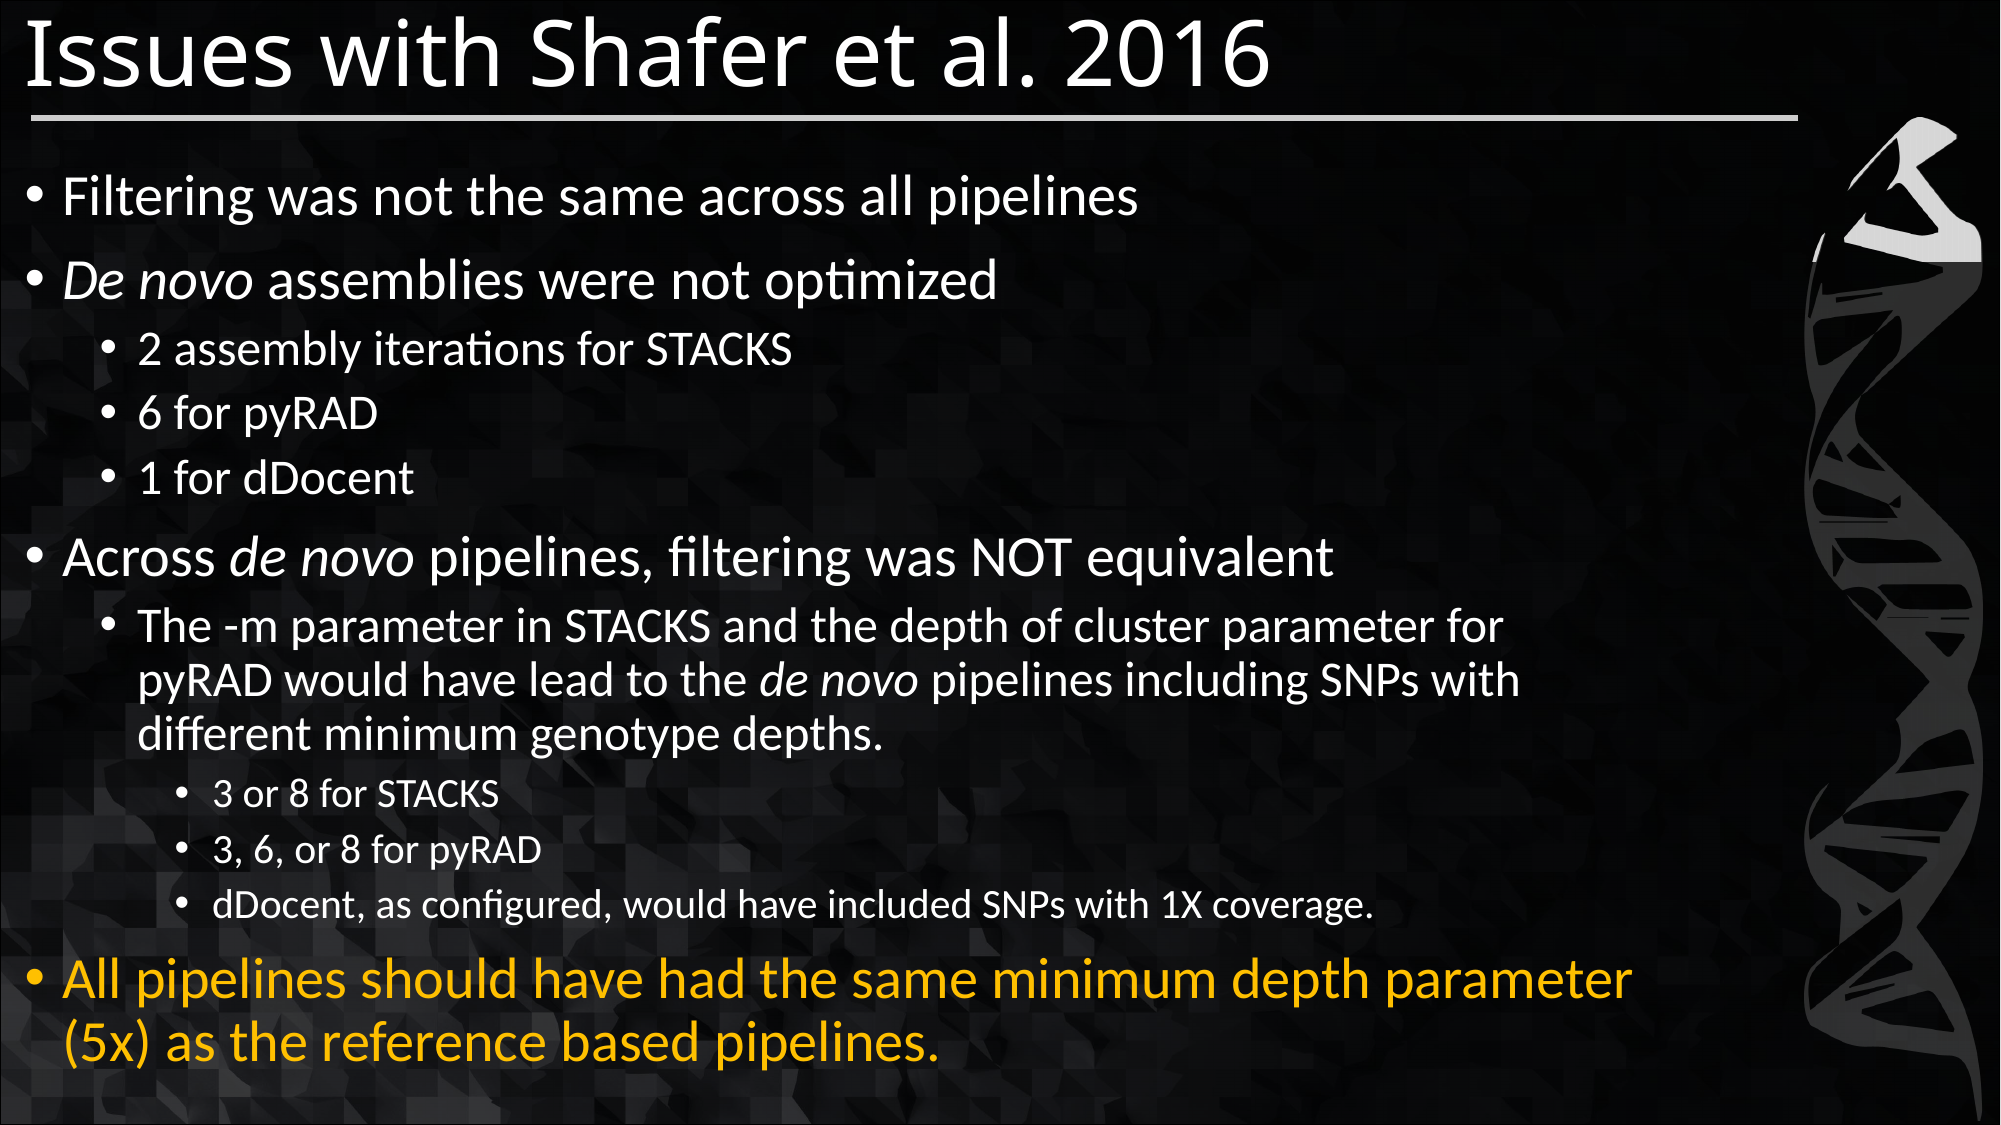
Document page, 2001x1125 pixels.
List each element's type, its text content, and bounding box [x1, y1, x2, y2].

picture [1655, 1, 1999, 1124]
picture [1, 1, 9, 1124]
title Issues with Shafer et al. 2016 [9, 0, 1655, 157]
list Filtering was not the same across all pipelines De novo assemblies were not optimized 2 assembly iterations for STACKS 6 for pyRAD 1 for dDocent Across de novo pipelines, filtering was NOT equivalent The -m parameter in STACKS and the depth of cluster parameter for pyRAD would have lead to the de novo pipelines including SNPs with different minimum genotype depths. 3 or 8 for STACKS 3, 6, or 8 for pyRAD dDocent, as configured, would have included SNPs with 1X coverage. All pipelines should have had the same minimum depth parameter (5x) as the reference based pipelines. [9, 157, 1655, 1125]
